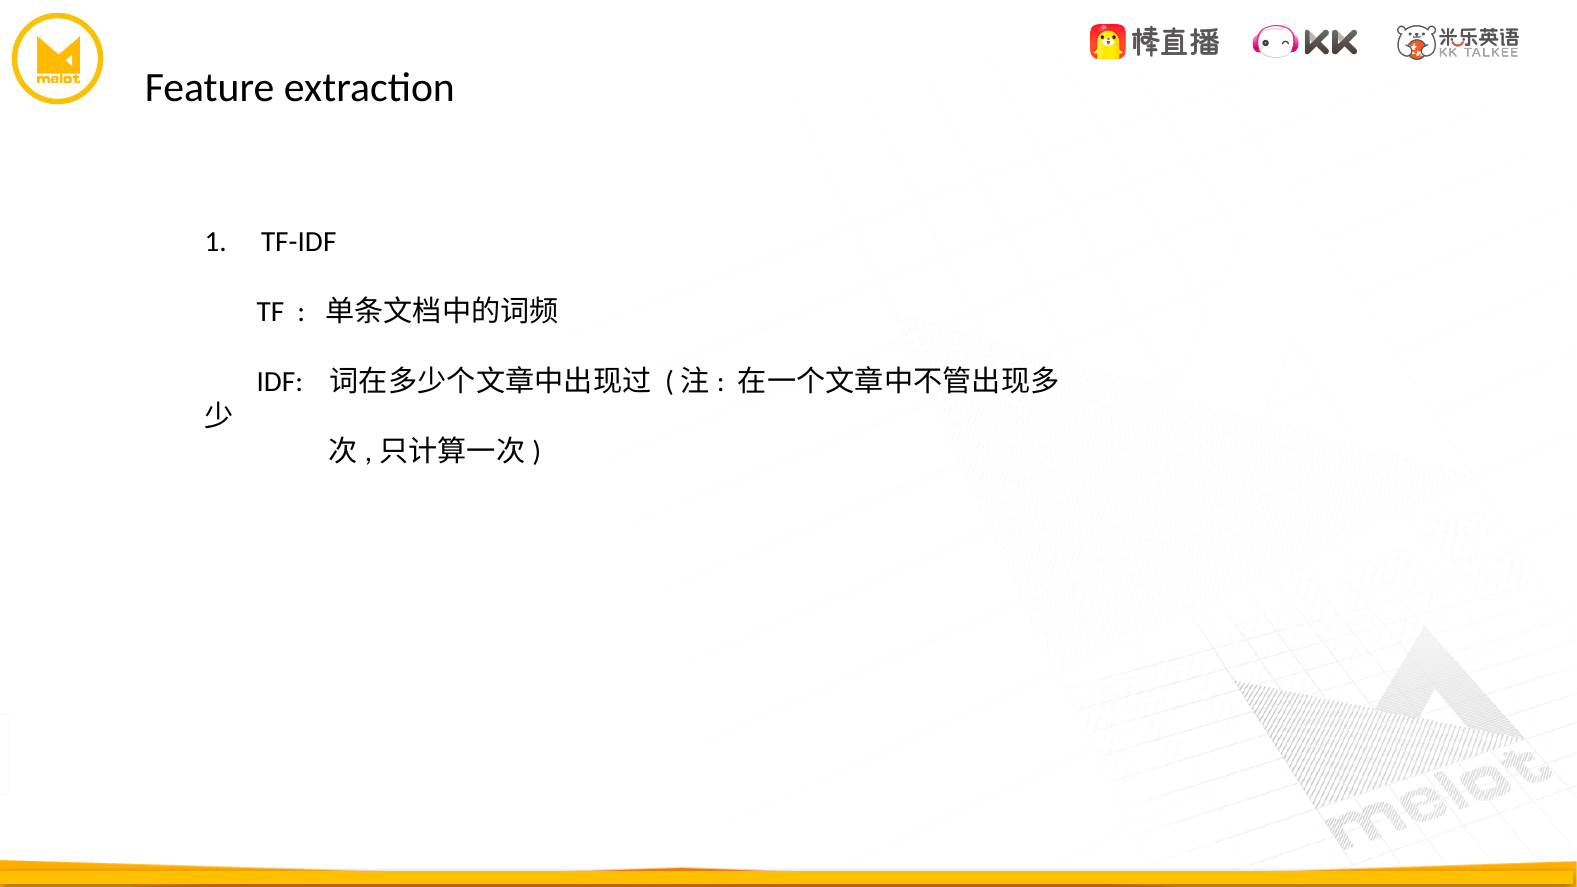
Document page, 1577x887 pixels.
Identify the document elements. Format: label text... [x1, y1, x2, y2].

text_box [0, 870, 1574, 885]
text_box [12, 13, 103, 104]
picture [0, 0, 1577, 887]
text_box TF-IDF TF : 单条文档中的词频 IDF: 词在多少个文章中出现过 (注: 在一个文章中不管出现多少 次,只计算一次) [189, 214, 1097, 790]
title Feature extraction [133, 15, 1032, 155]
